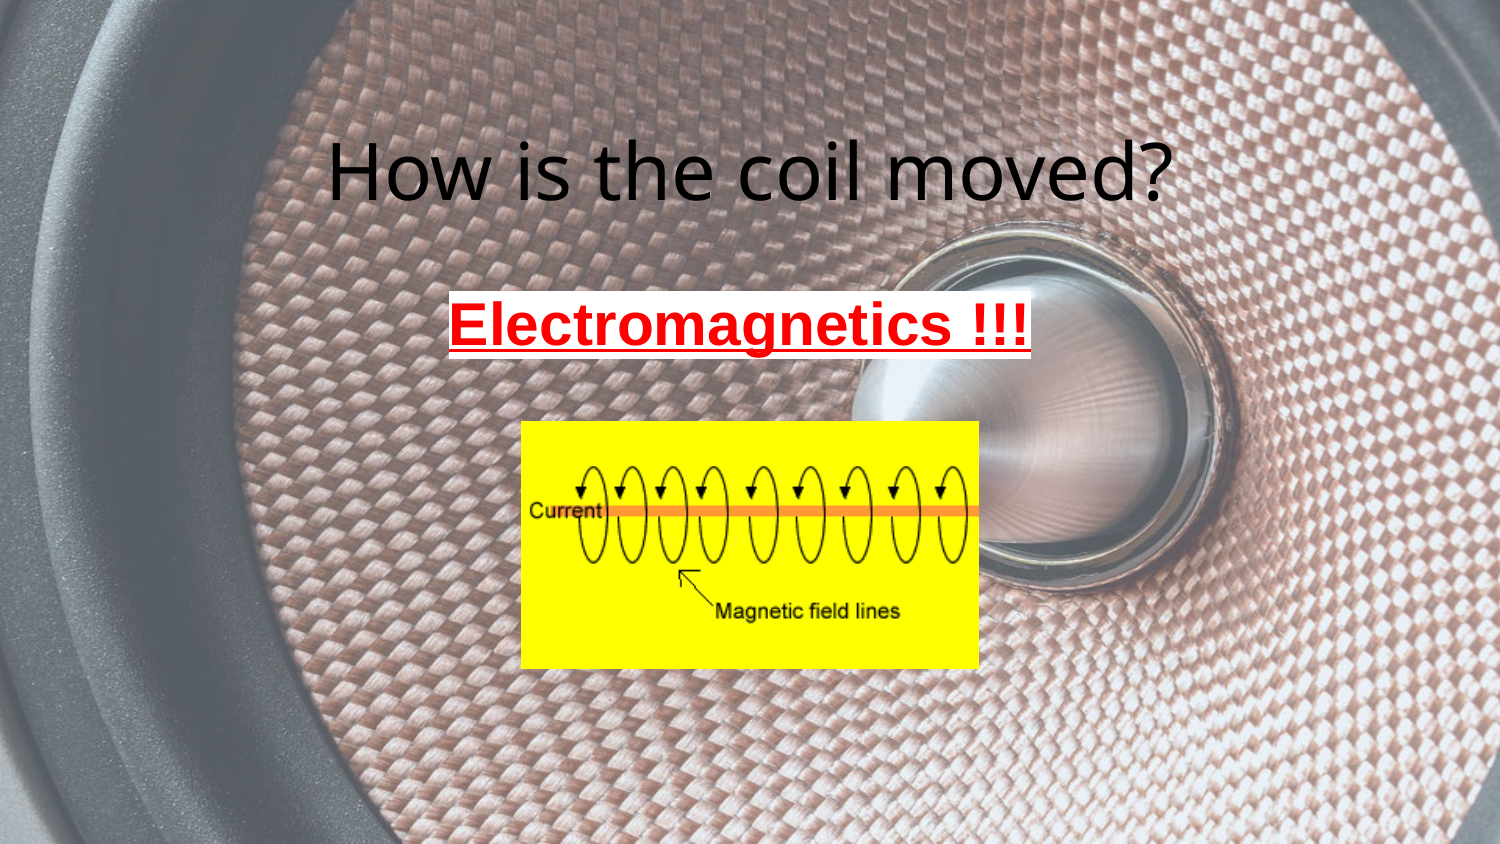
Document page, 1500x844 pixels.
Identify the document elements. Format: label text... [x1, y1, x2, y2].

text_box Electromagnetics !!! [433, 270, 1067, 383]
picture [0, 0, 1500, 844]
title How is the coil moved? [111, 106, 1389, 201]
